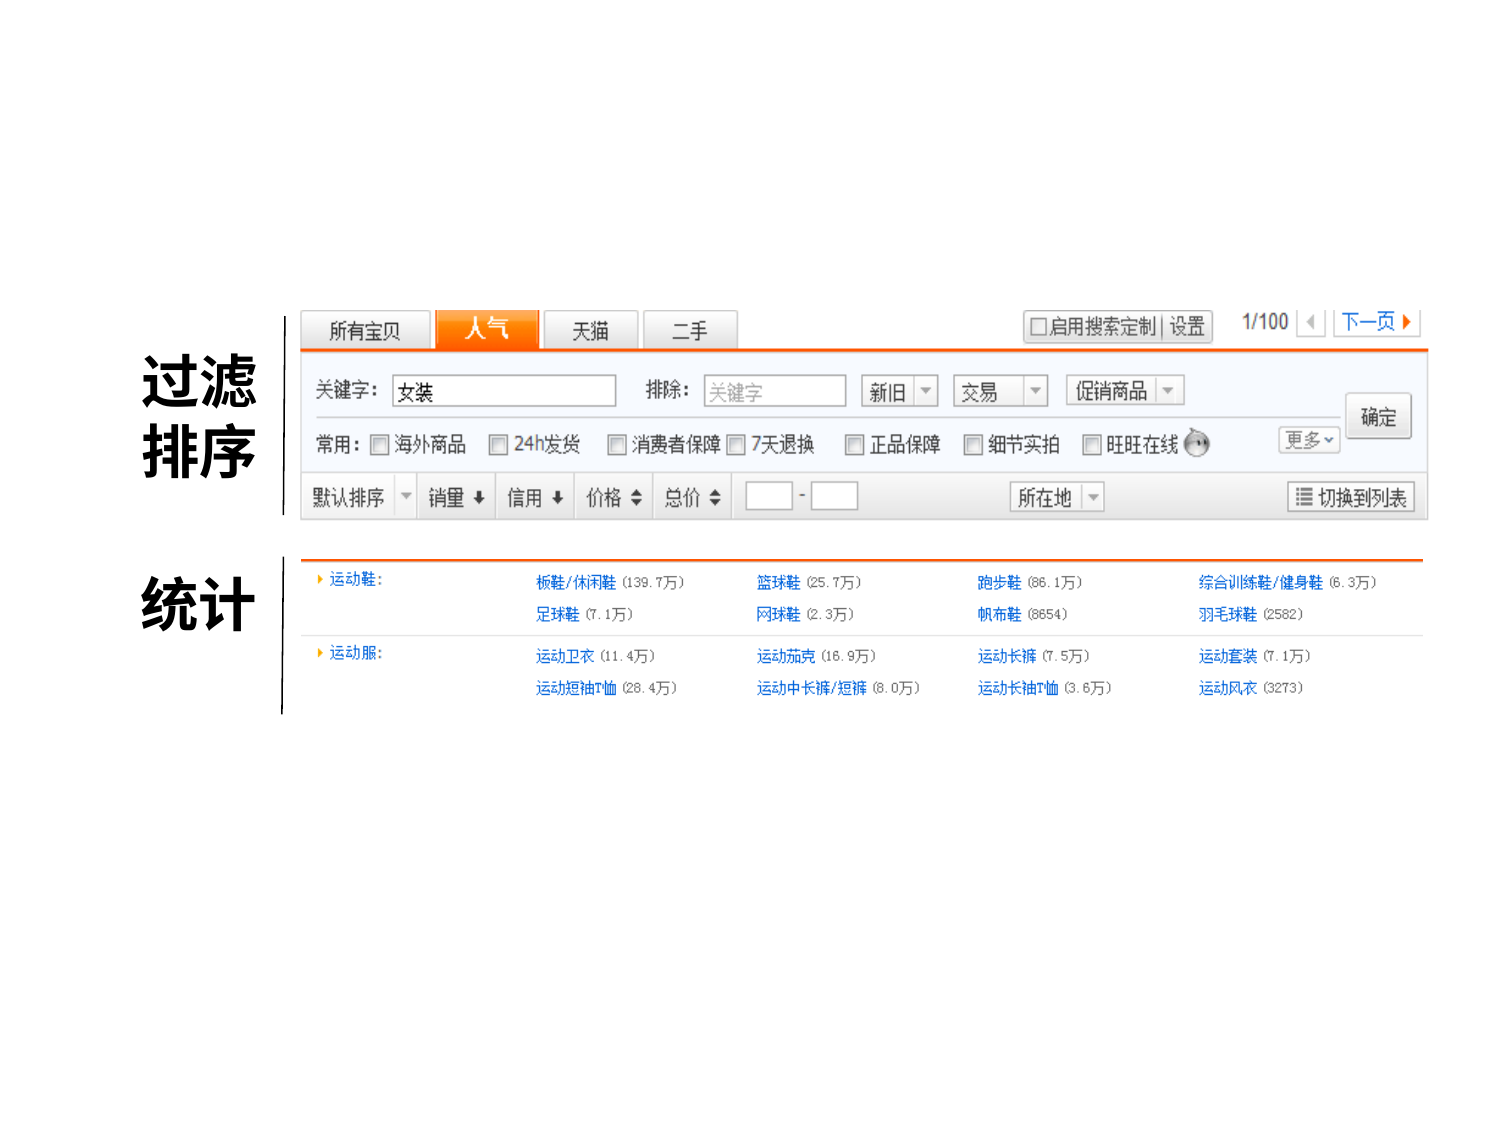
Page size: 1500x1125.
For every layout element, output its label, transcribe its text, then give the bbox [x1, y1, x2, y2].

picture [298, 309, 1430, 522]
text_box 统计 [117, 560, 272, 646]
text_box 过滤 排序 [100, 338, 273, 504]
picture [300, 558, 1423, 705]
